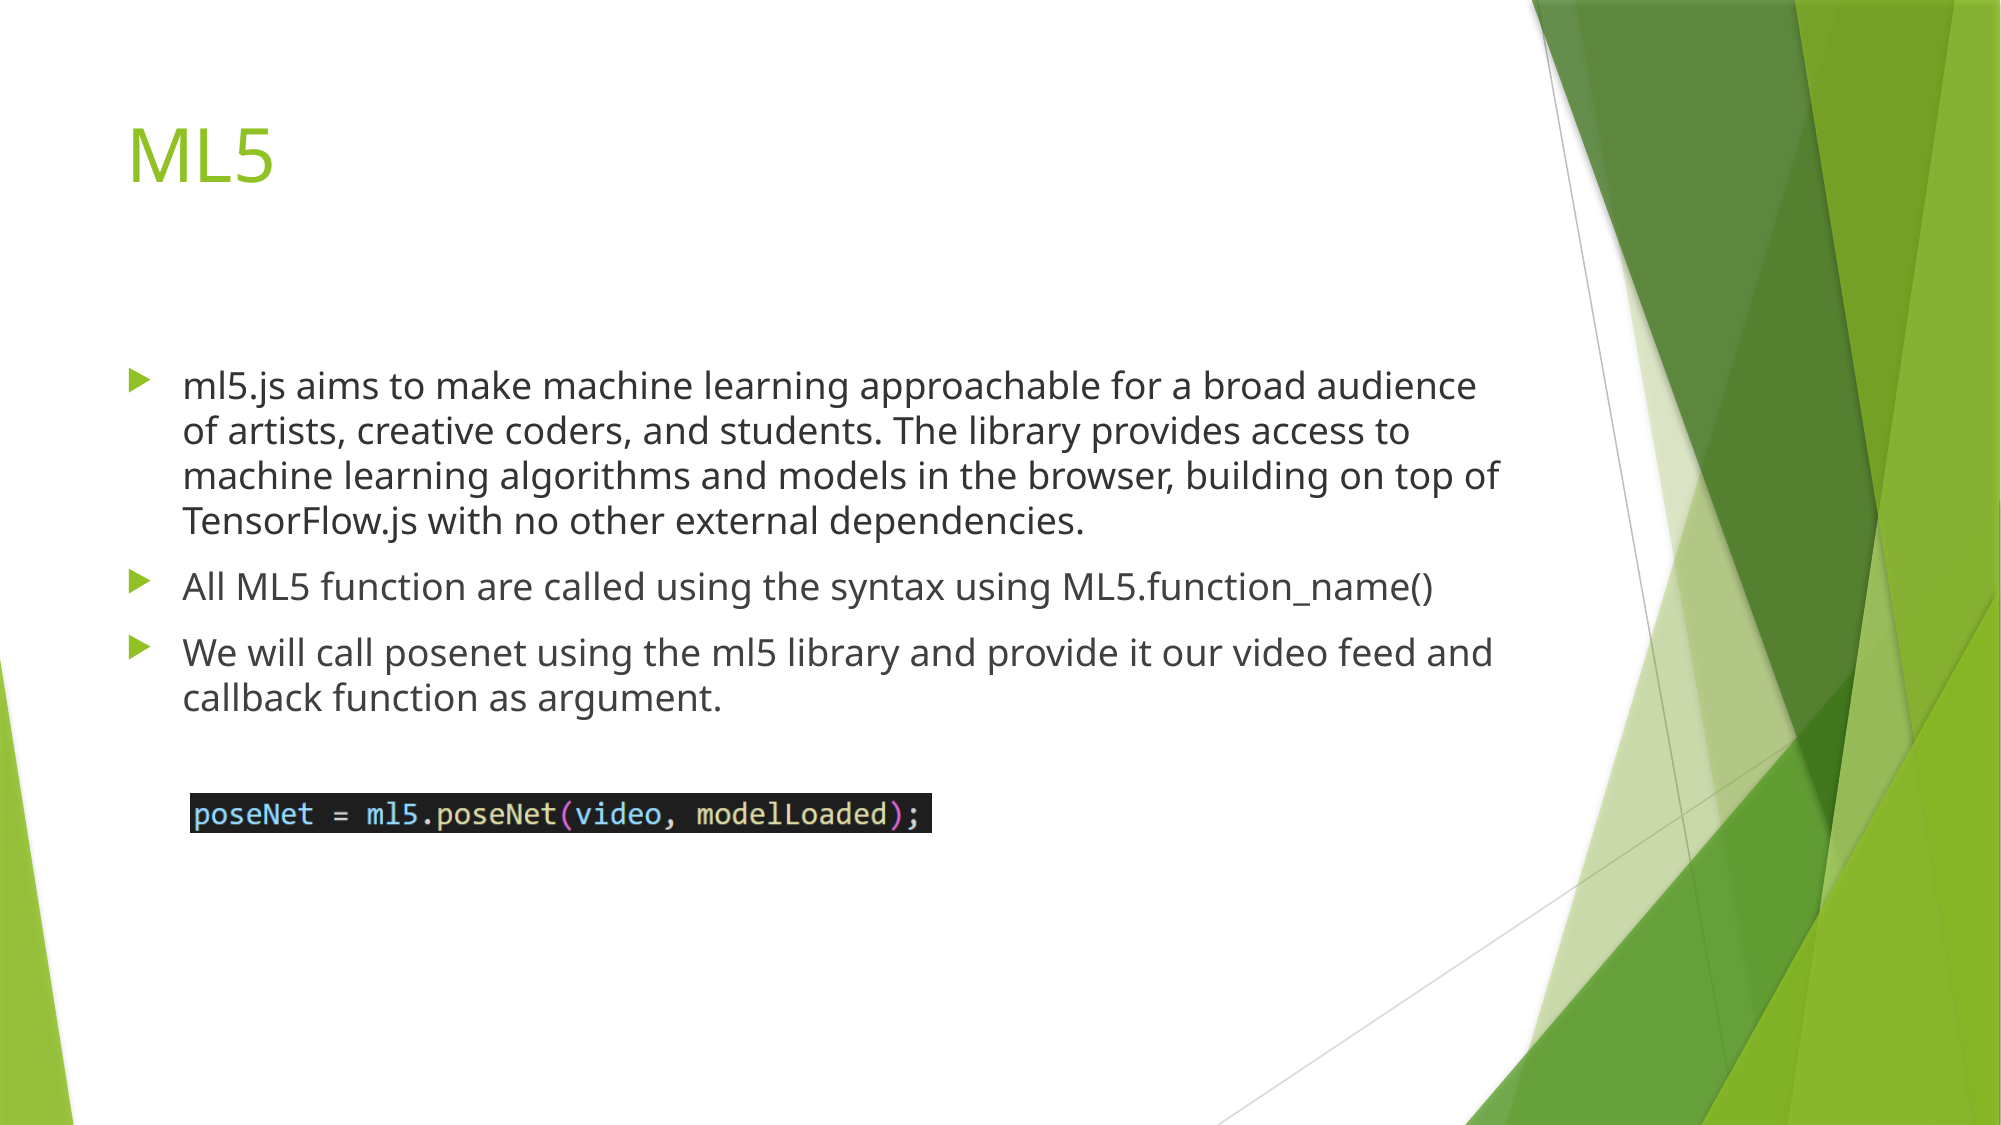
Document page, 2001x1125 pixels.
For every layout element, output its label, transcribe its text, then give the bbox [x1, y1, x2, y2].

list ml5.js aims to make machine learning approachable for a broad audience of artists, creative coders, and students. The library provides access to machine learning algorithms and models in the browser, building on top of TensorFlow.js with no other external dependencies. All ML5 function are called using the syntax using ML5.function_name() We will call posenet using the ml5 library and provide it our video feed and callback function as argument. [111, 354, 1522, 992]
picture [190, 793, 932, 834]
title ML5 [111, 99, 1522, 317]
